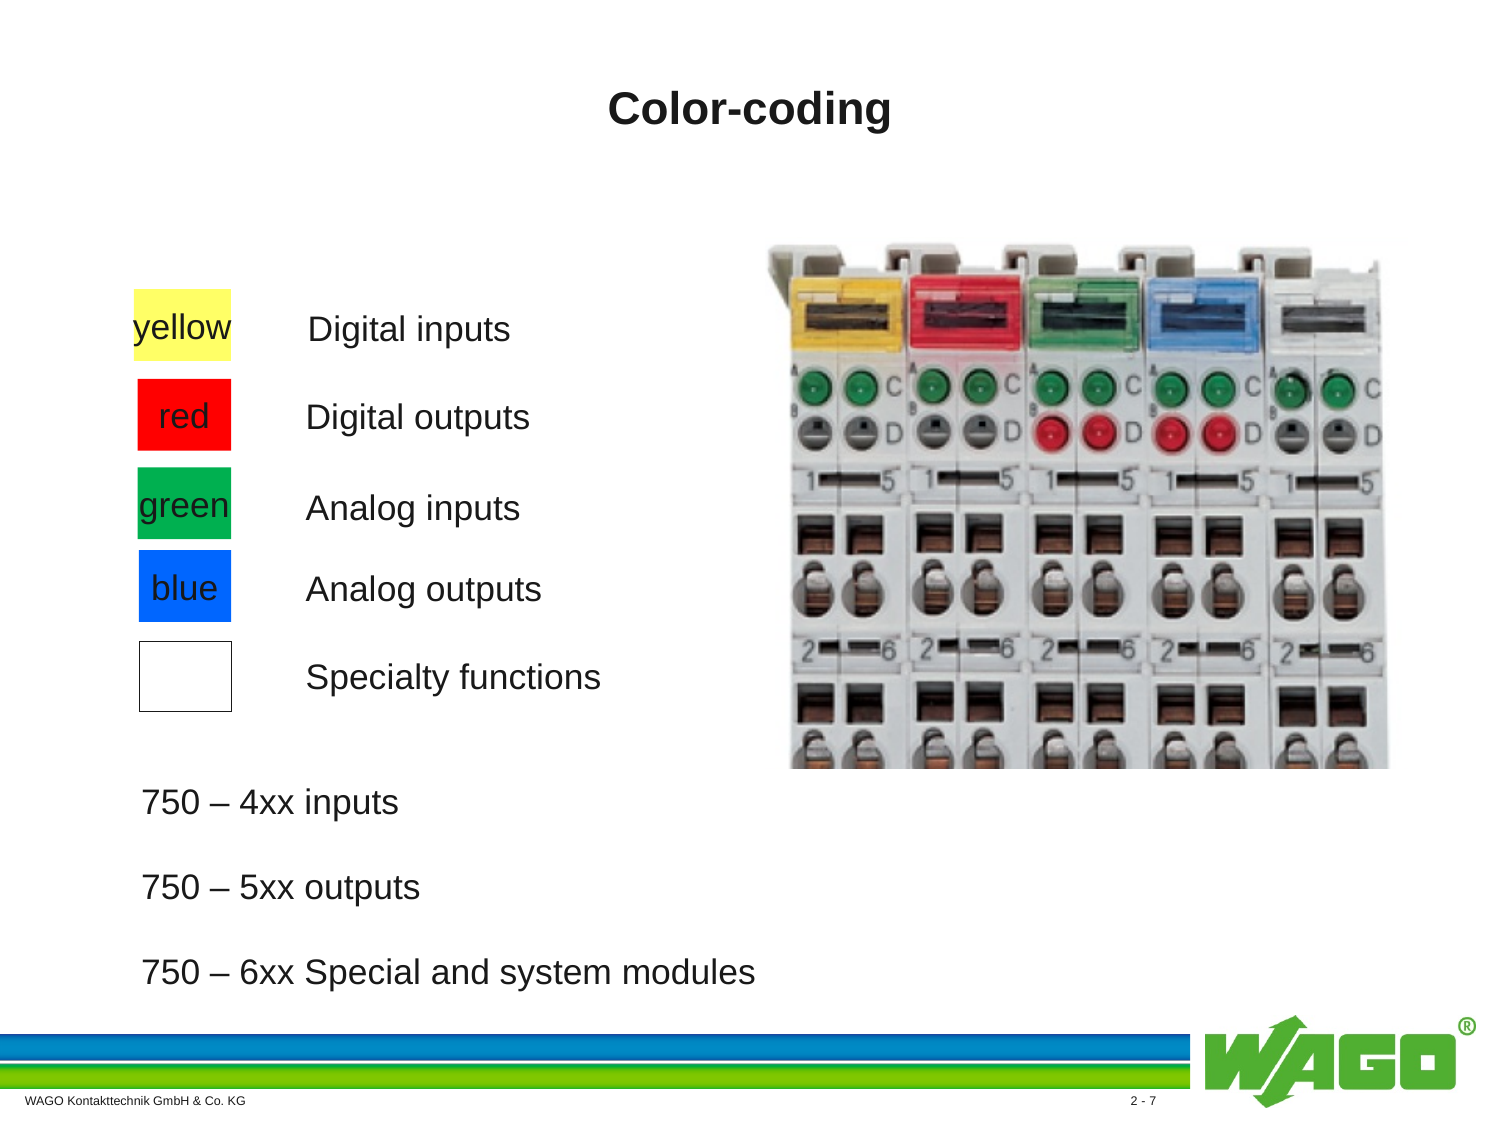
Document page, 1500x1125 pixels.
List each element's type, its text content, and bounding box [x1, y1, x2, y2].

text_box red [137, 378, 232, 451]
text_box Digital outputs [290, 386, 675, 445]
text_box yellow [133, 289, 231, 361]
text_box [138, 640, 232, 712]
text_box Analog inputs [290, 477, 675, 536]
text_box blue [138, 550, 232, 622]
text_box green [137, 467, 232, 540]
text_box Analog outputs [290, 558, 668, 616]
text_box Digital inputs [292, 298, 668, 356]
picture [1205, 1015, 1476, 1108]
picture [764, 237, 1409, 770]
text_box Specialty functions [290, 646, 675, 704]
title Color-coding [56, 71, 1444, 146]
text_box 750 – 4xx inputs 750 – 5xx outputs 750 – 6xx Special and system modules [126, 771, 779, 999]
